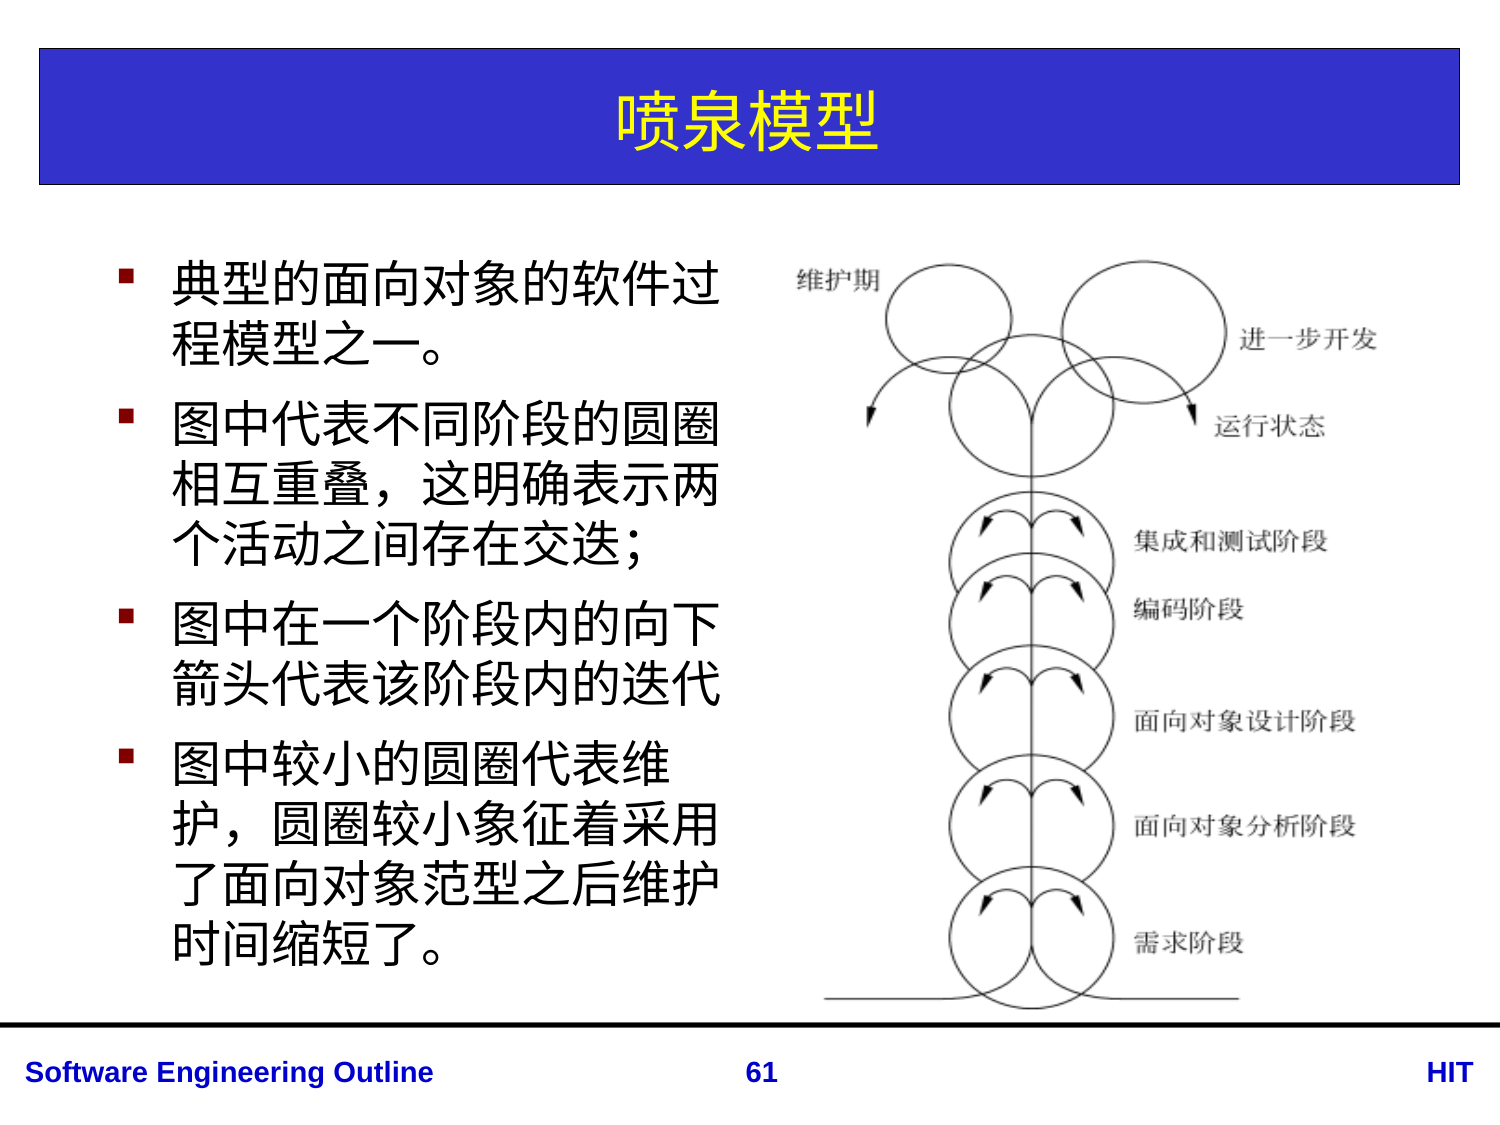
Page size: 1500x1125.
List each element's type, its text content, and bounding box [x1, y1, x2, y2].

picture [776, 236, 1411, 1016]
title 喷泉模型 [38, 54, 1457, 185]
list 典型的面向对象的软件过程模型之一。 图中代表不同阶段的圆圈相互重叠，这明确表示两个活动之间存在交迭； 图中在一个阶段内的向下箭头代表该阶段内的迭代 图中较小的圆圈代表维护，圆圈较小象征着采用了面向对象范型之后维护时间缩短了。 [99, 244, 771, 1008]
